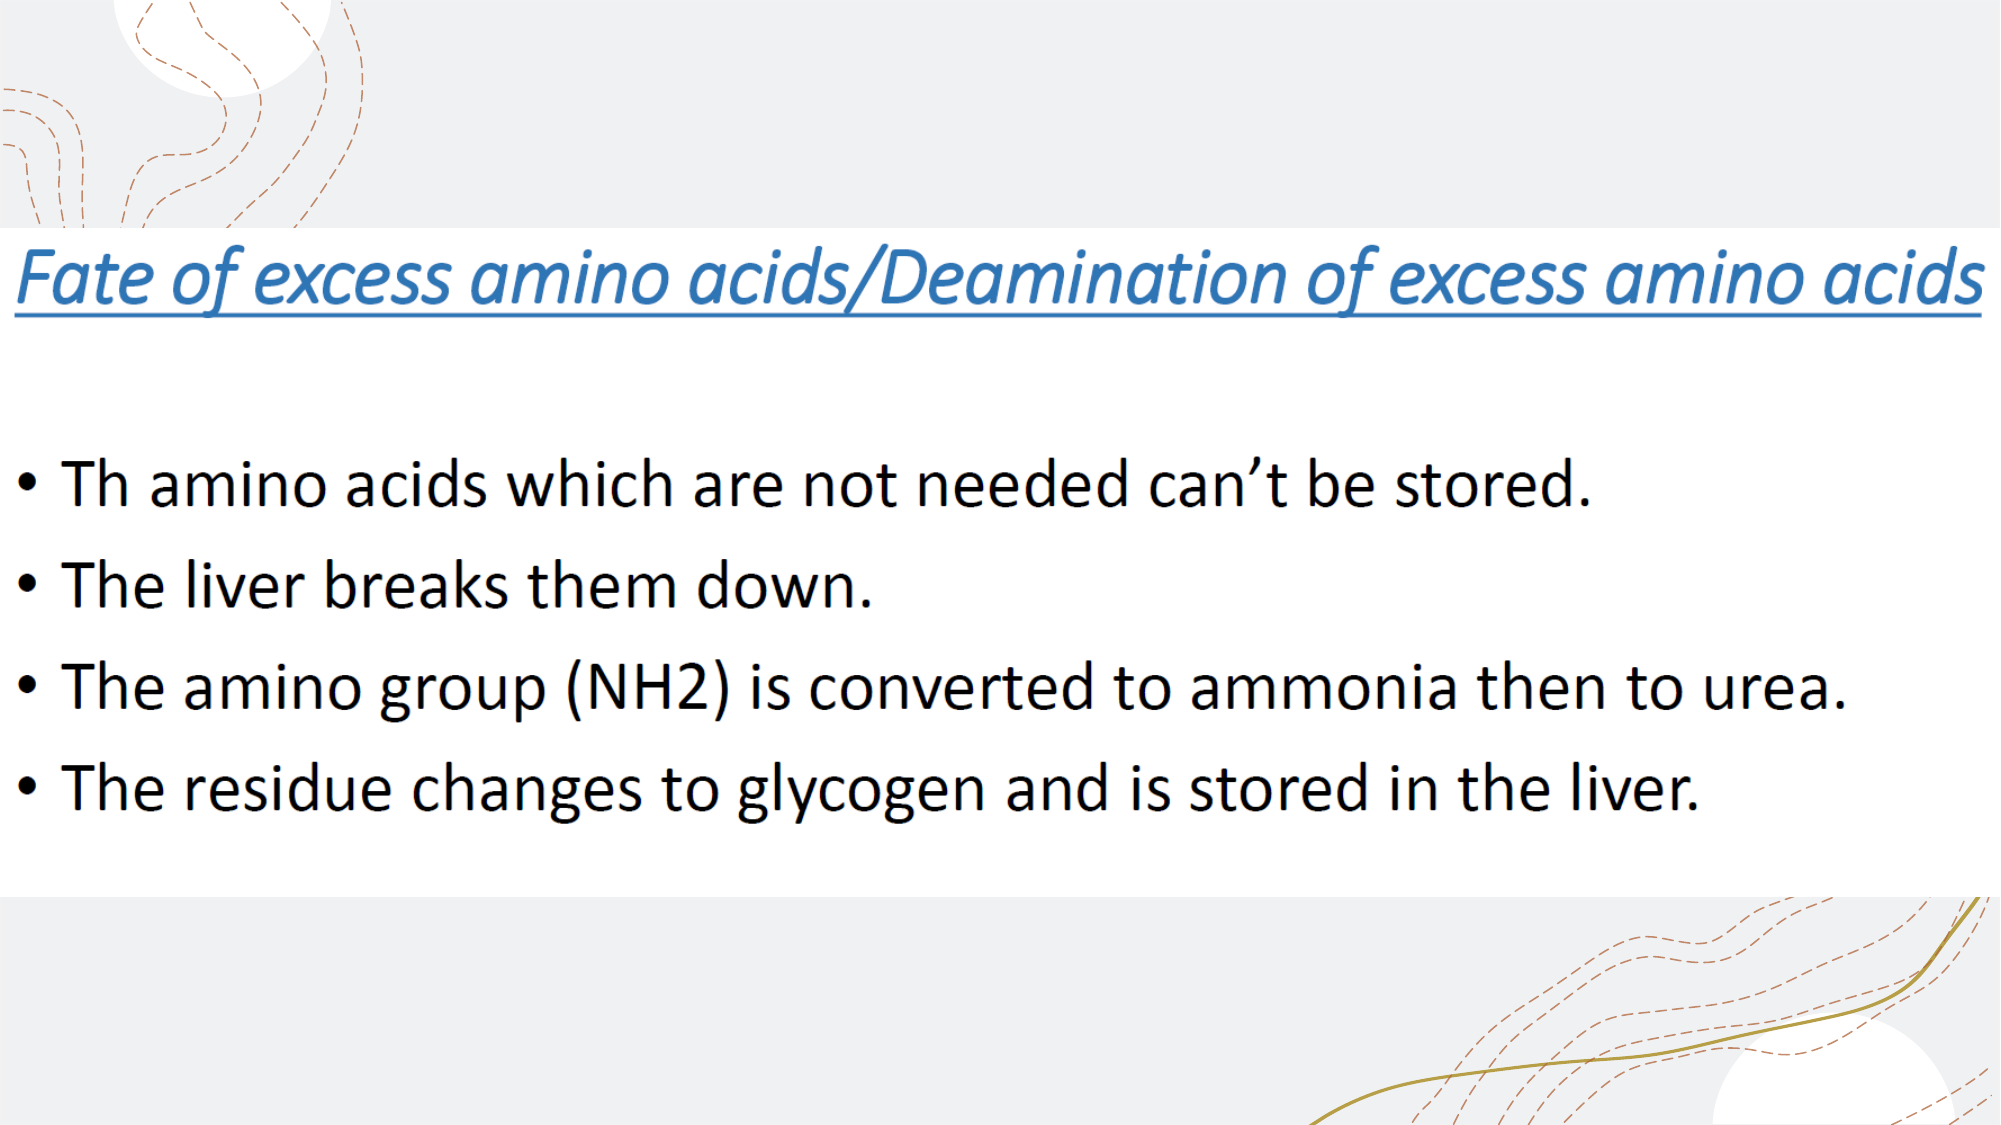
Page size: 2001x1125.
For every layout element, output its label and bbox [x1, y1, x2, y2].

picture [0, 228, 2000, 897]
